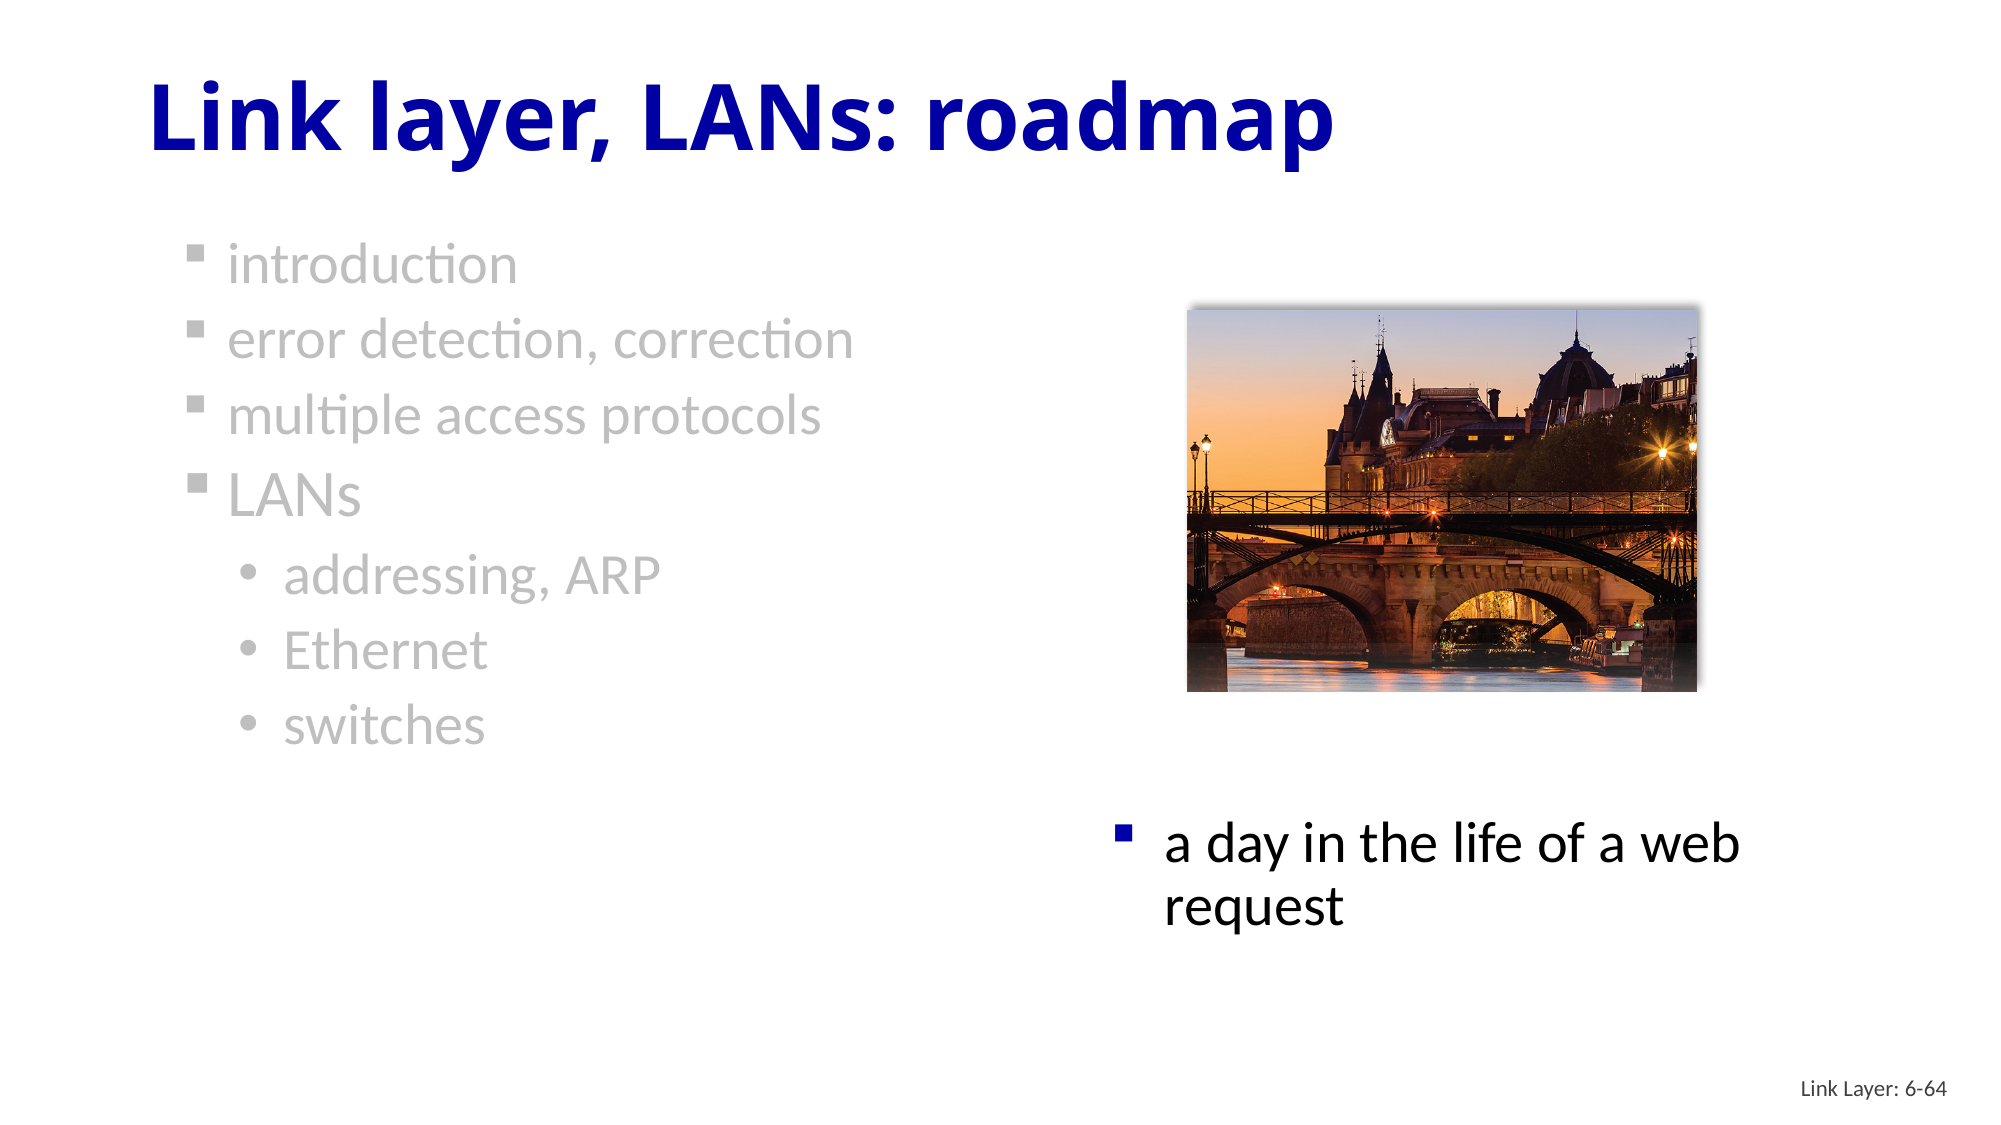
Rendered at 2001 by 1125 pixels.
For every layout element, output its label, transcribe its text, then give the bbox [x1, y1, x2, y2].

title Link layer, LANs: roadmap [131, 47, 1856, 195]
text_box introduction error detection, correction multiple access protocols LANs addressing, ARP Ethernet switches [165, 225, 1080, 1053]
slide_number Link Layer: 6-64 [1512, 1056, 1963, 1117]
text_box a day in the life of a web request [1080, 804, 1907, 966]
picture [1187, 310, 1697, 692]
